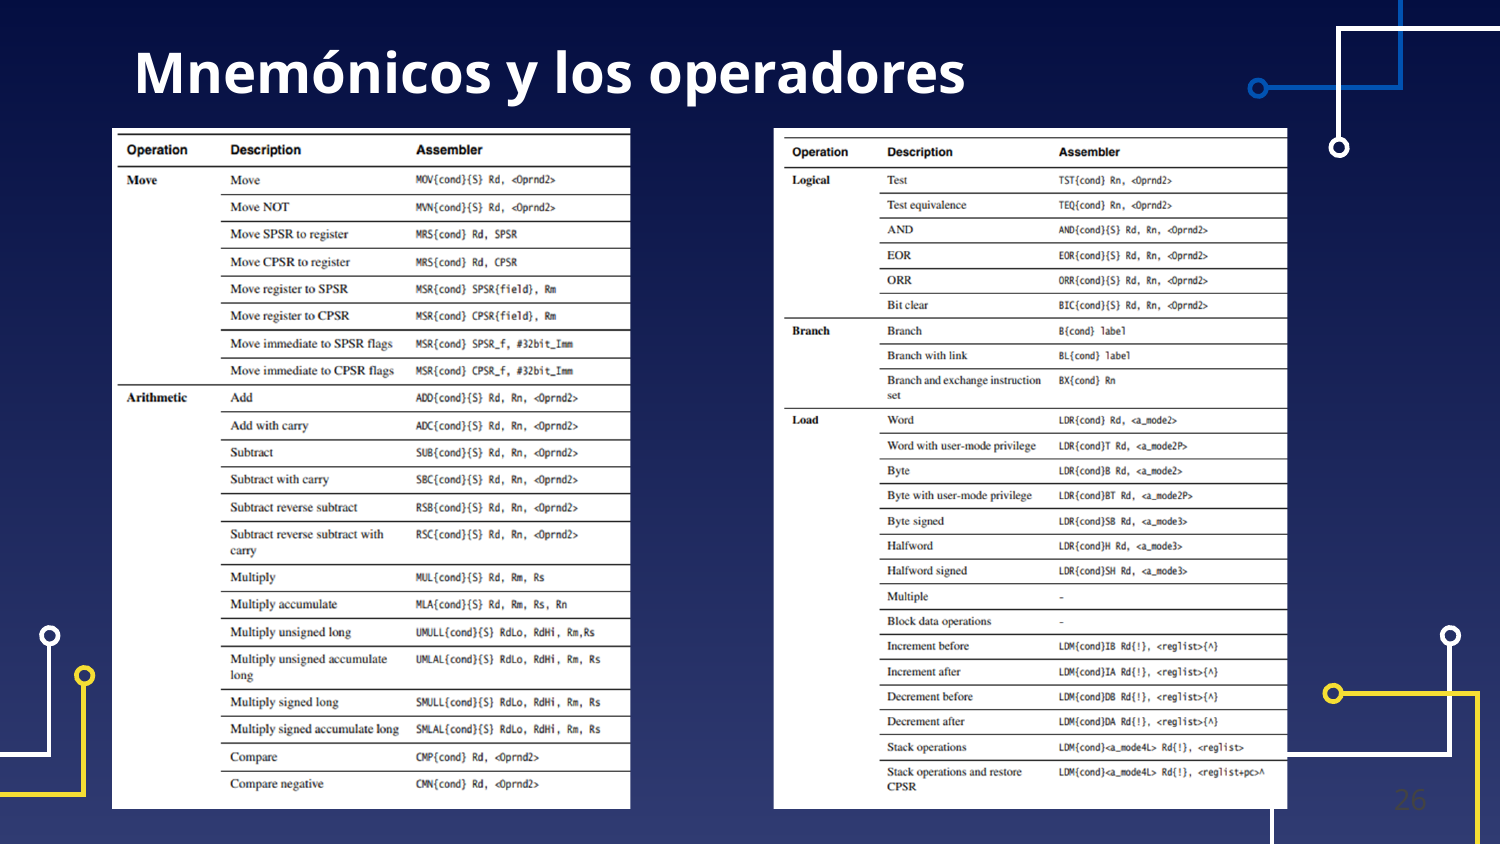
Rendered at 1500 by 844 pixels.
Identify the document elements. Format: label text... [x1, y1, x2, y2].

title Mnemónicos y los operadores [118, 32, 1382, 111]
picture [773, 128, 1288, 810]
slide_number 26 [1378, 766, 1469, 832]
picture [111, 128, 631, 810]
